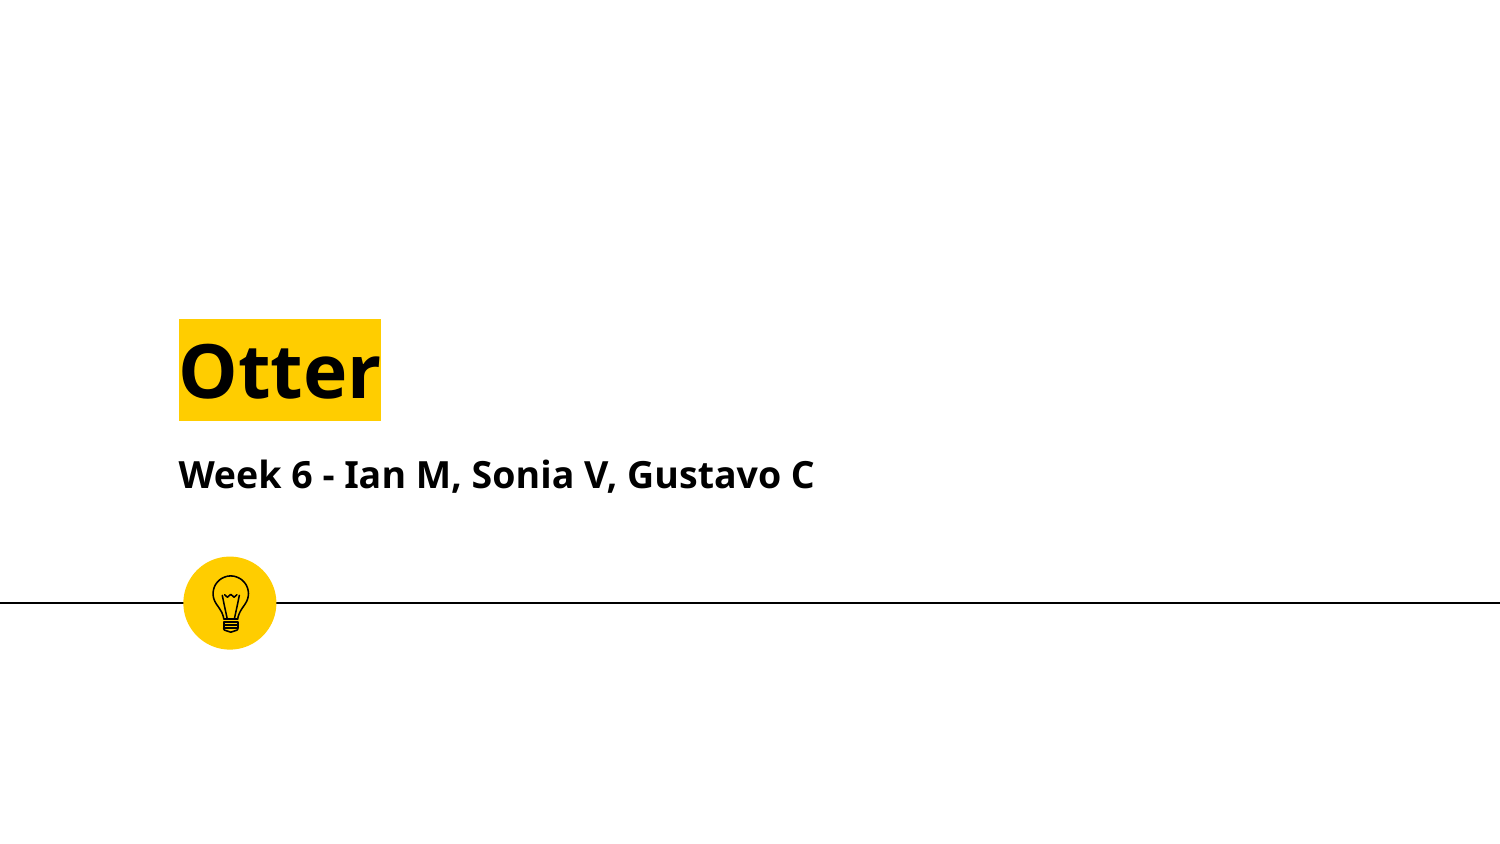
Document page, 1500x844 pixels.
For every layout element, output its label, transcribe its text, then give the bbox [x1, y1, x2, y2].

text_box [212, 575, 249, 633]
title Otter Week 6 - Ian M, Sonia V, Gustavo C [163, 328, 906, 519]
